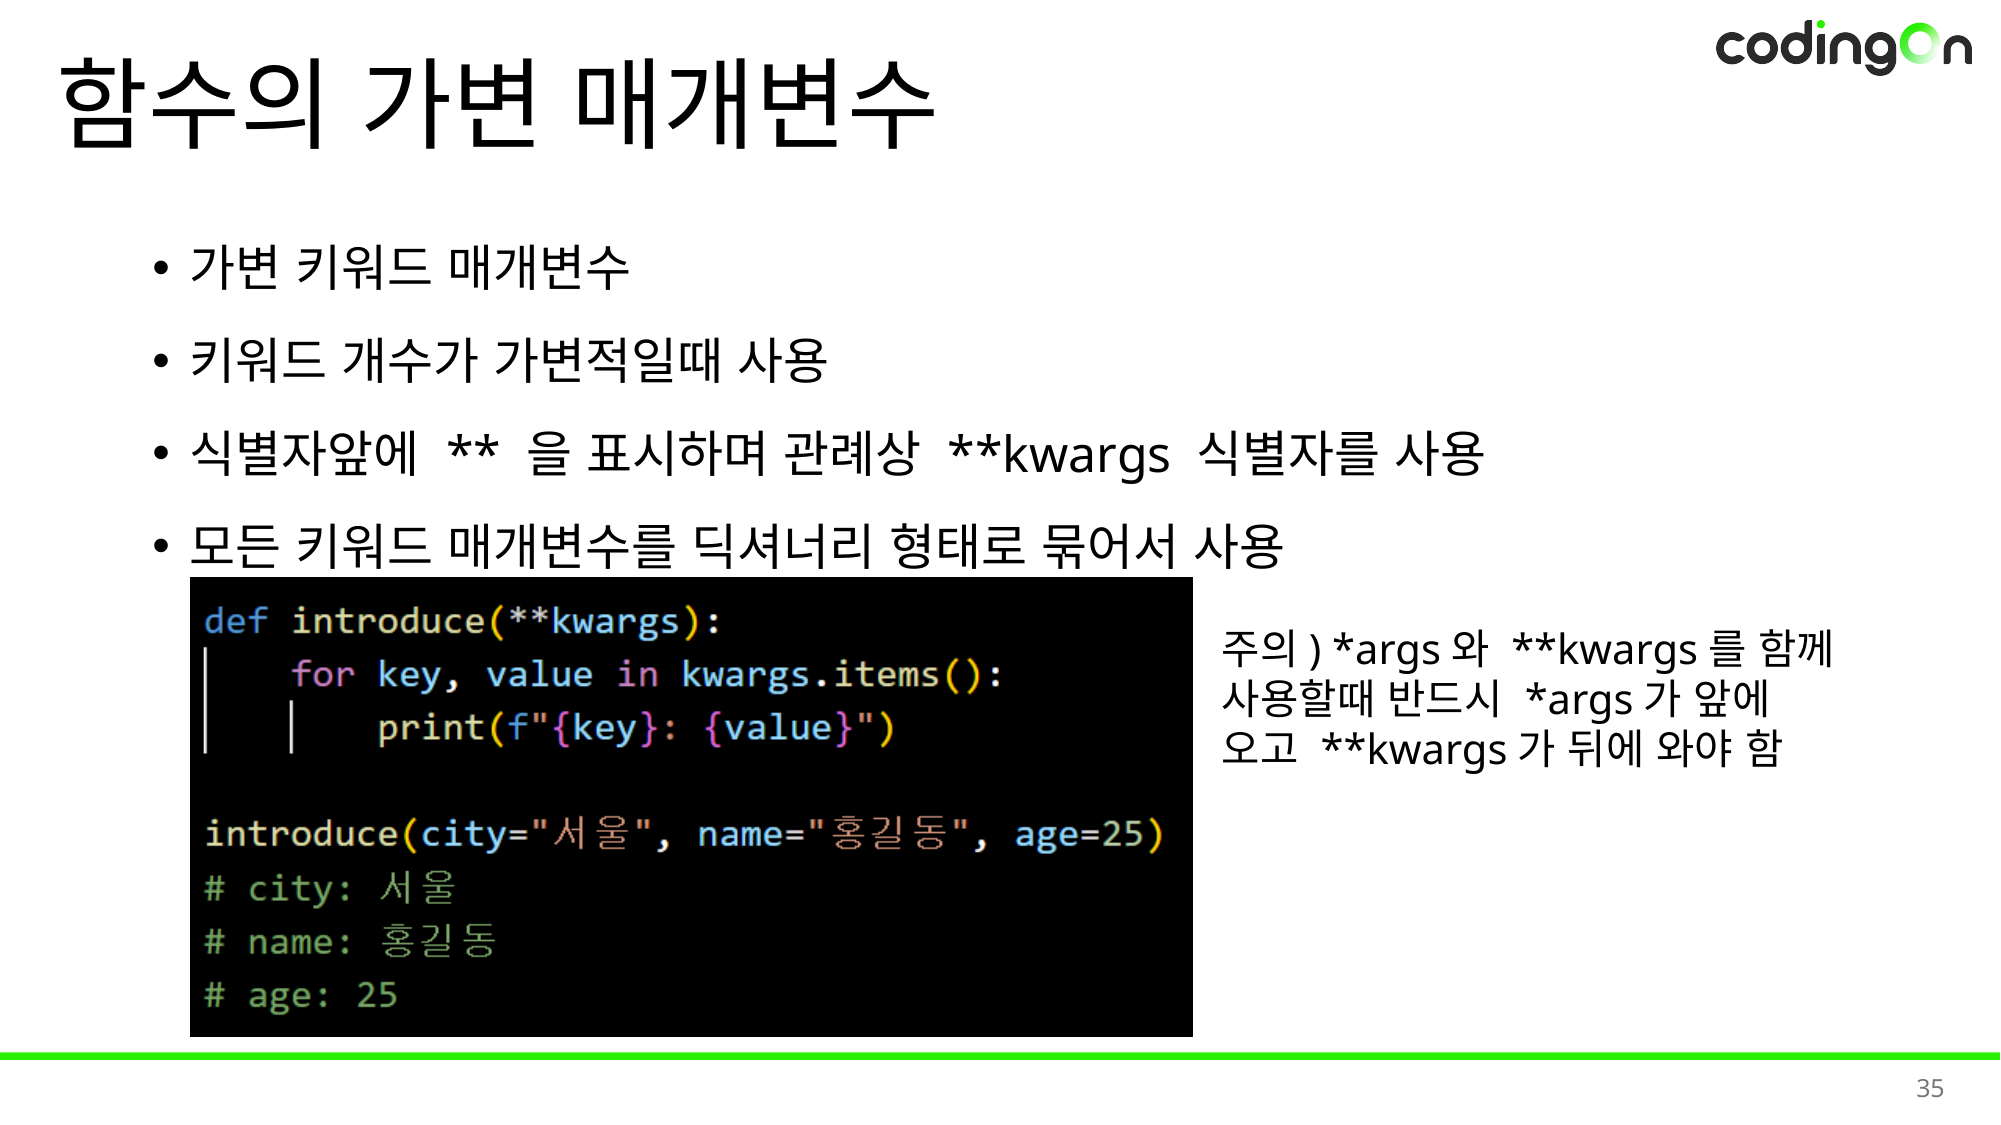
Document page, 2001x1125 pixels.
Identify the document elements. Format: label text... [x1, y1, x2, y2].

text_box 주의) *args와 **kwargs를 함께 사용할때 반드시 *args가 앞에 오고 **kwargs가 뒤에 와야 함 [1207, 615, 1863, 781]
slide_number 35 [1509, 1059, 1960, 1120]
picture [190, 577, 1193, 1037]
picture [1767, 20, 1972, 76]
list 가변 키워드 매개변수 키워드 개수가 가변적일때 사용 식별자앞에 ** 을 표시하며 관례상 **kwargs 식별자를 사용 모든 키워드 매개변수를 딕셔너리 형태로 묶어서 사용 [137, 217, 1863, 1014]
title 함수의 가변 매개변수 [41, 0, 1767, 218]
